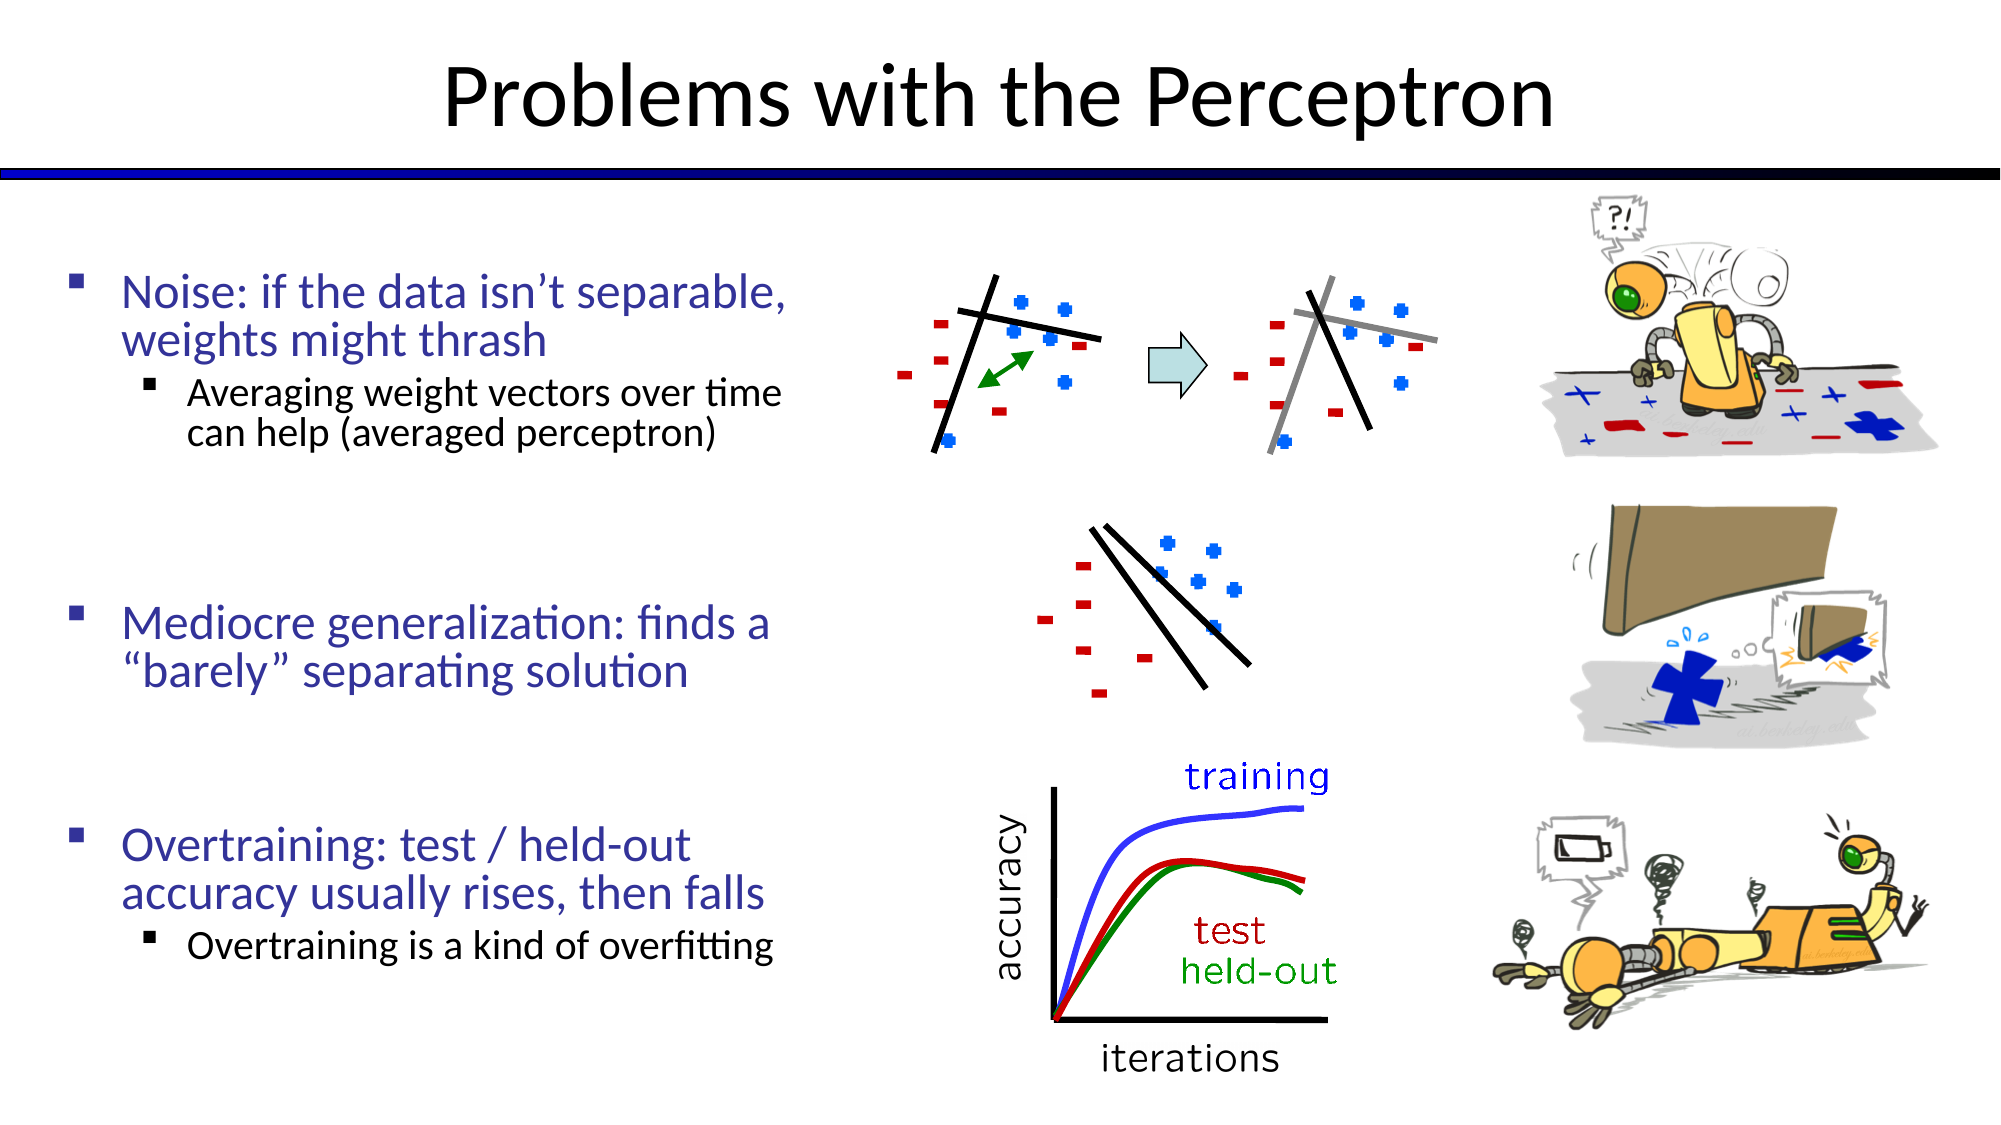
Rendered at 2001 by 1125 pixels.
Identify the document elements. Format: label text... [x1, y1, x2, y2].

title Problems with the Perceptron [0, 0, 2000, 184]
picture [1562, 500, 1900, 763]
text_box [897, 274, 1438, 455]
picture [1525, 187, 1942, 463]
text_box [1037, 524, 1251, 694]
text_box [999, 762, 1338, 1072]
picture [1481, 787, 1950, 1037]
list Noise: if the data isn’t separable, weights might thrash Averaging weight vectors over time can help (averaged perceptron) Mediocre generalization: finds a “barely” separating solution Overtraining: test / held-out accuracy usually rises, then falls Overtraining is a kind of overfitting [49, 262, 863, 1051]
